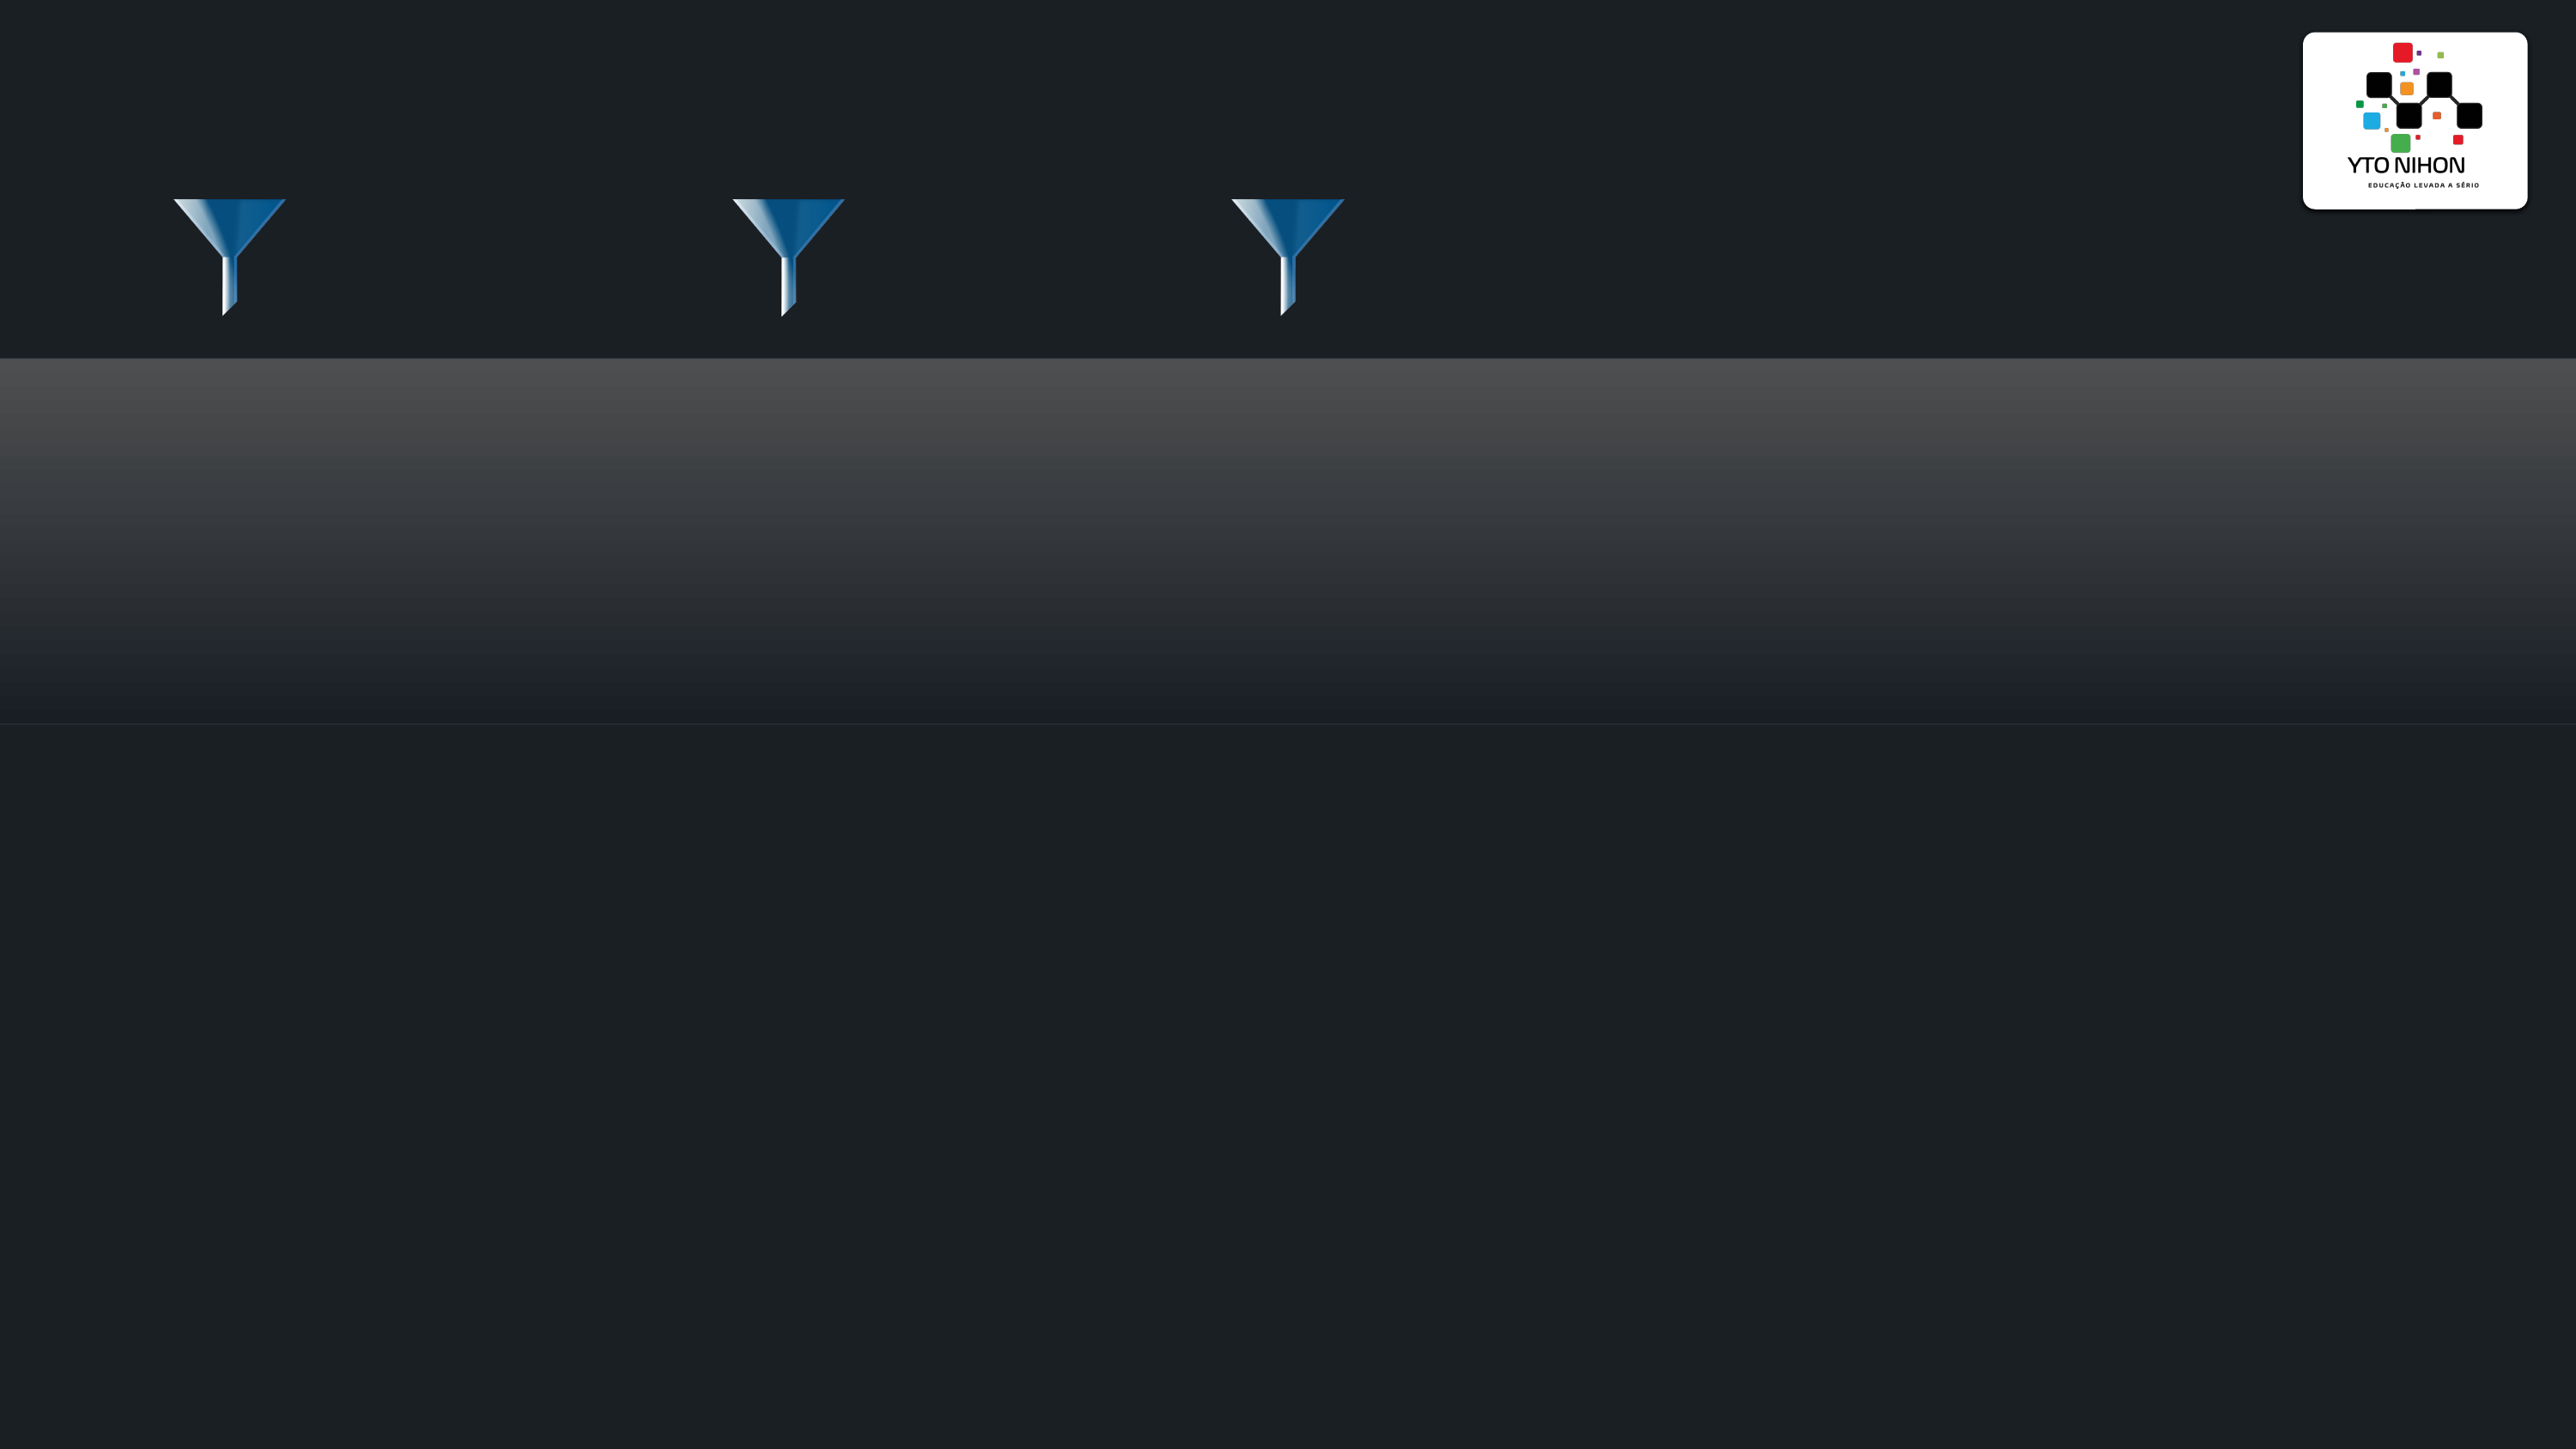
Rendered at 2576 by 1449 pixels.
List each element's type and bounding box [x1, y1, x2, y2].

picture [173, 199, 286, 316]
text_box [2303, 32, 2528, 209]
text_box [0, 358, 2576, 724]
picture [732, 199, 845, 317]
picture [1231, 199, 1345, 316]
